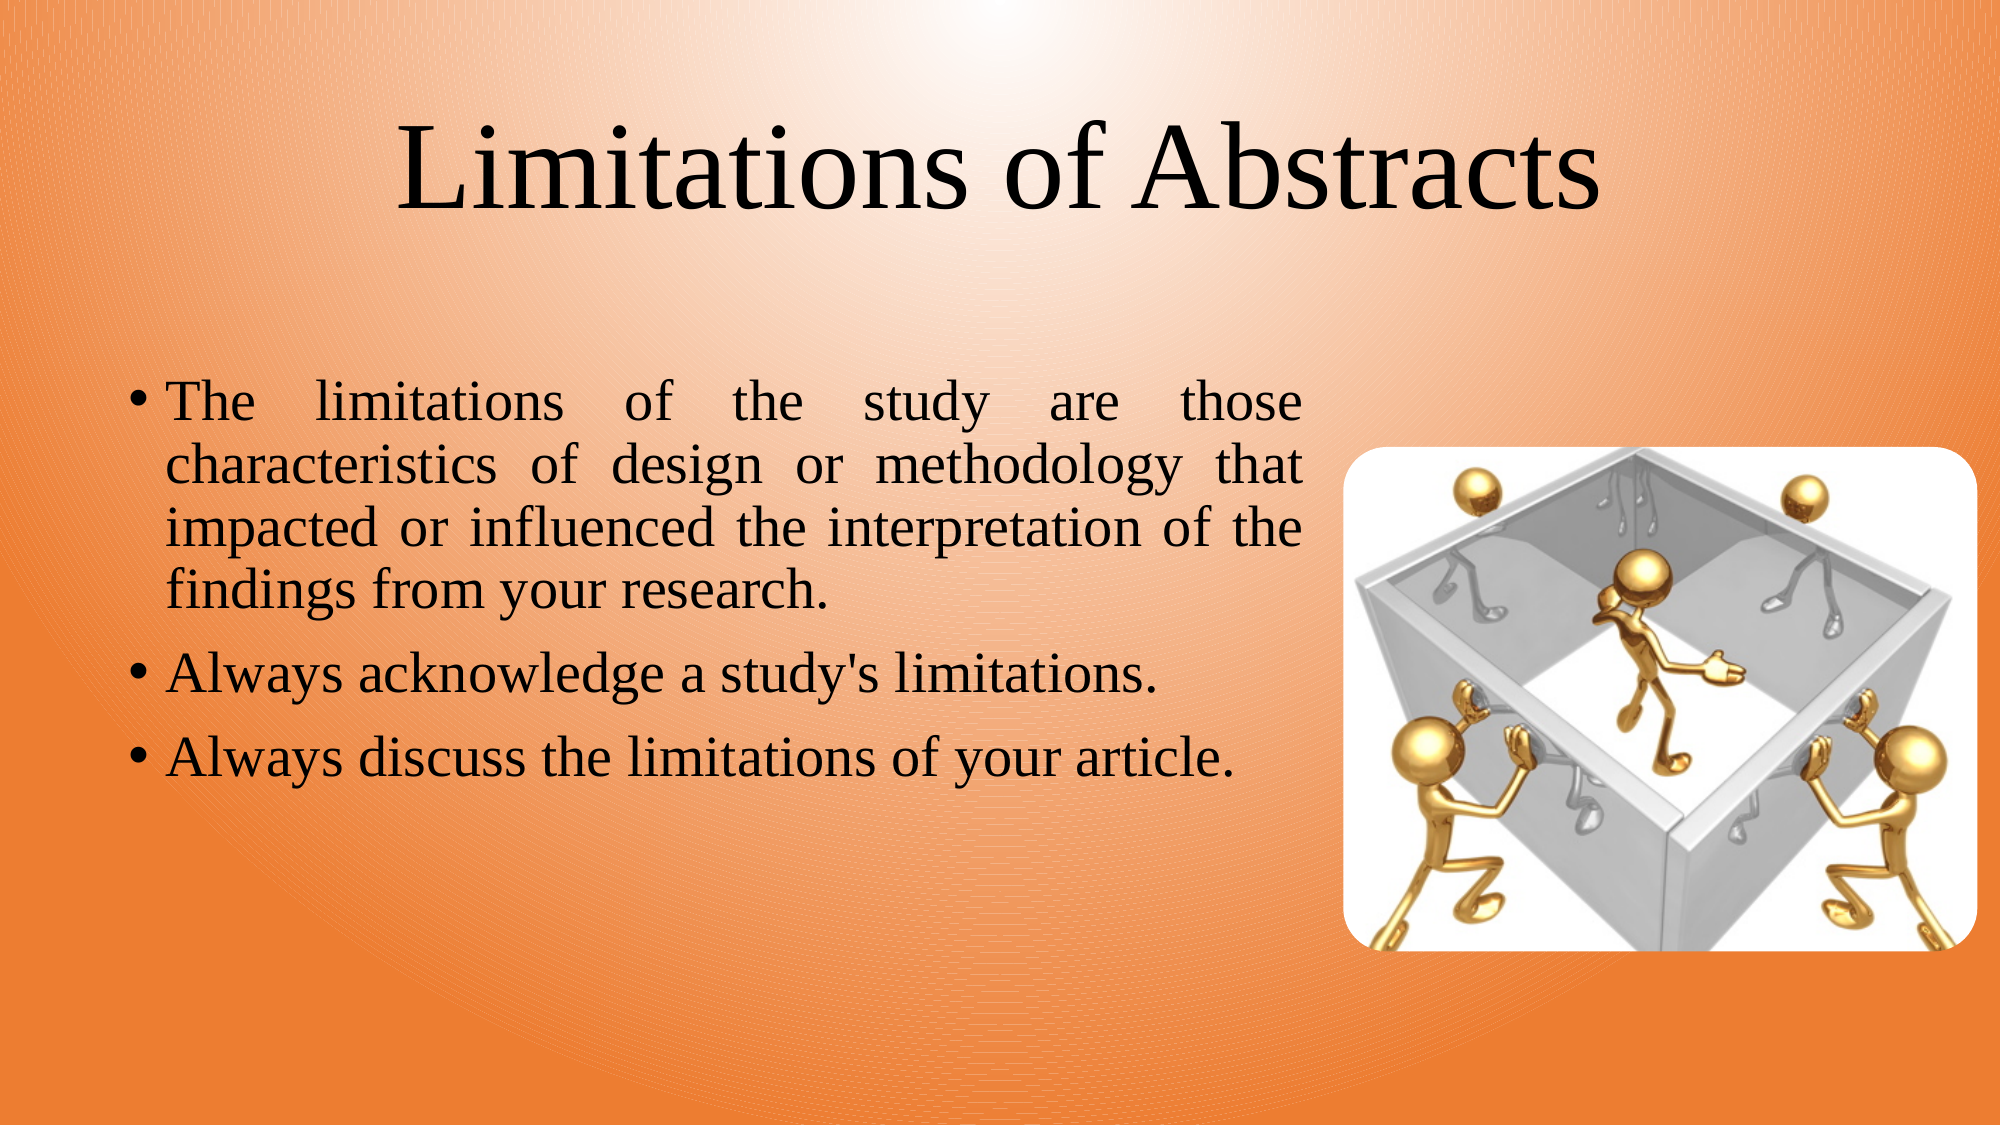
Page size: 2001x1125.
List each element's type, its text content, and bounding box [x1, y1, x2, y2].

list The limitations of the study are those characteristics of design or methodology that impacted or influenced the interpretation of the findings from your research. Always acknowledge a study's limitations. Always discuss the limitations of your article. [113, 362, 1320, 1125]
picture [1343, 446, 1978, 952]
title Limitations of Abstracts [137, 59, 1863, 278]
